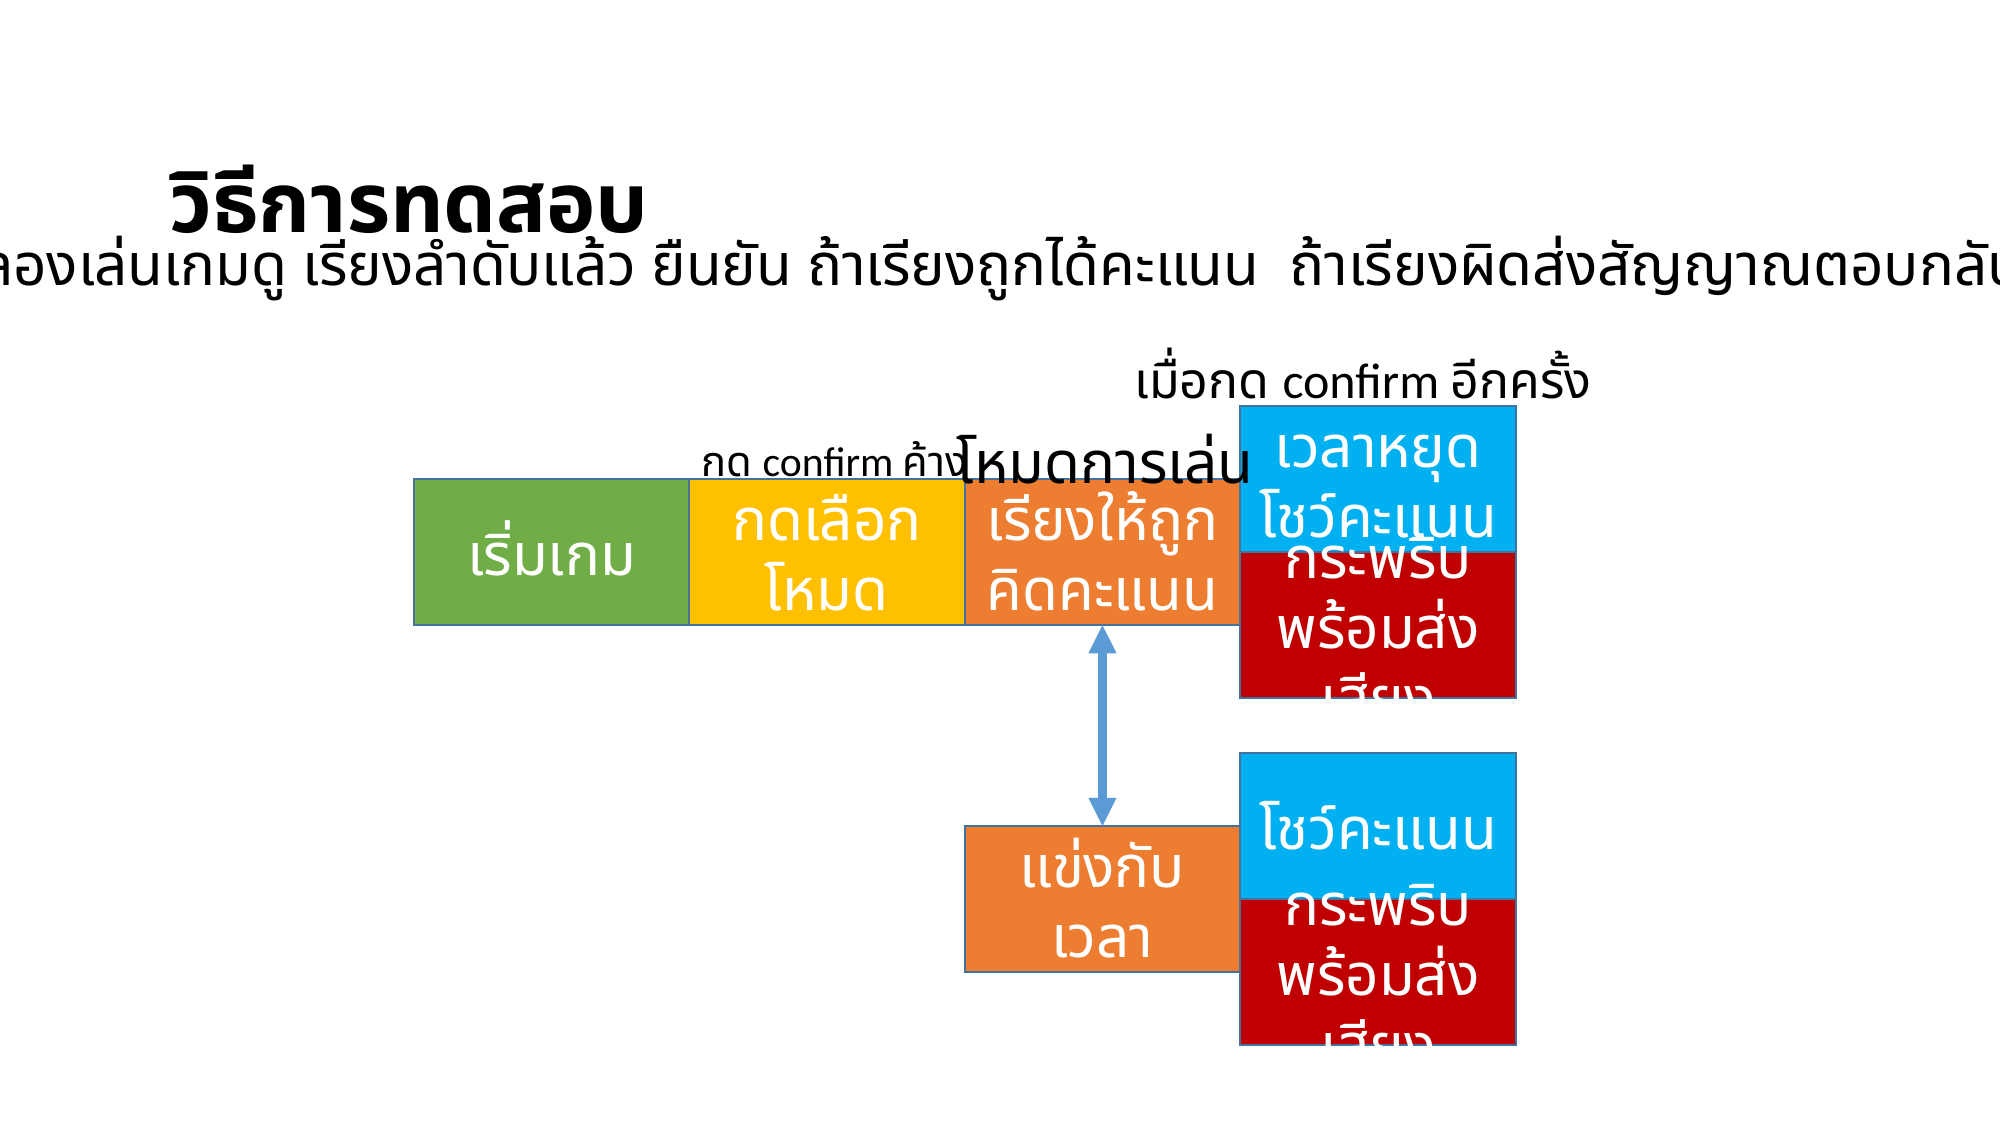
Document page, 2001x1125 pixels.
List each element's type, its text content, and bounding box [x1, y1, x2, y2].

text_box เรียงให้ถูก คิดคะแนน [964, 503, 1239, 626]
text_box กดเลือกโหมด [688, 492, 964, 626]
text_box กระพริบพร้อมส่งเสียง [1239, 898, 1517, 1046]
text_box กระพริบพร้อมส่งเสียง [1239, 551, 1517, 699]
text_box กด confirm ค้าง [686, 427, 941, 492]
text_box วิธีการทดสอบ [154, 141, 664, 219]
text_box โหมดการเล่น [941, 418, 1269, 503]
text_box เมื่อกด confirm อีกครั้ง [1119, 340, 1607, 416]
text_box โชว์คะแนน [1239, 752, 1517, 898]
text_box แข่งกับเวลา [964, 825, 1239, 973]
text_box เวลาหยุด โชว์คะแนน [1239, 416, 1517, 551]
text_box ทดลองเล่นเกมดู เรียงลำดับแล้ว ยืนยัน ถ้าเรียงถูกได้คะแนน ถ้าเรียงผิดส่งสัญญาณตอบกลับ [0, 219, 2000, 305]
text_box เริ่มเกม [413, 478, 688, 626]
